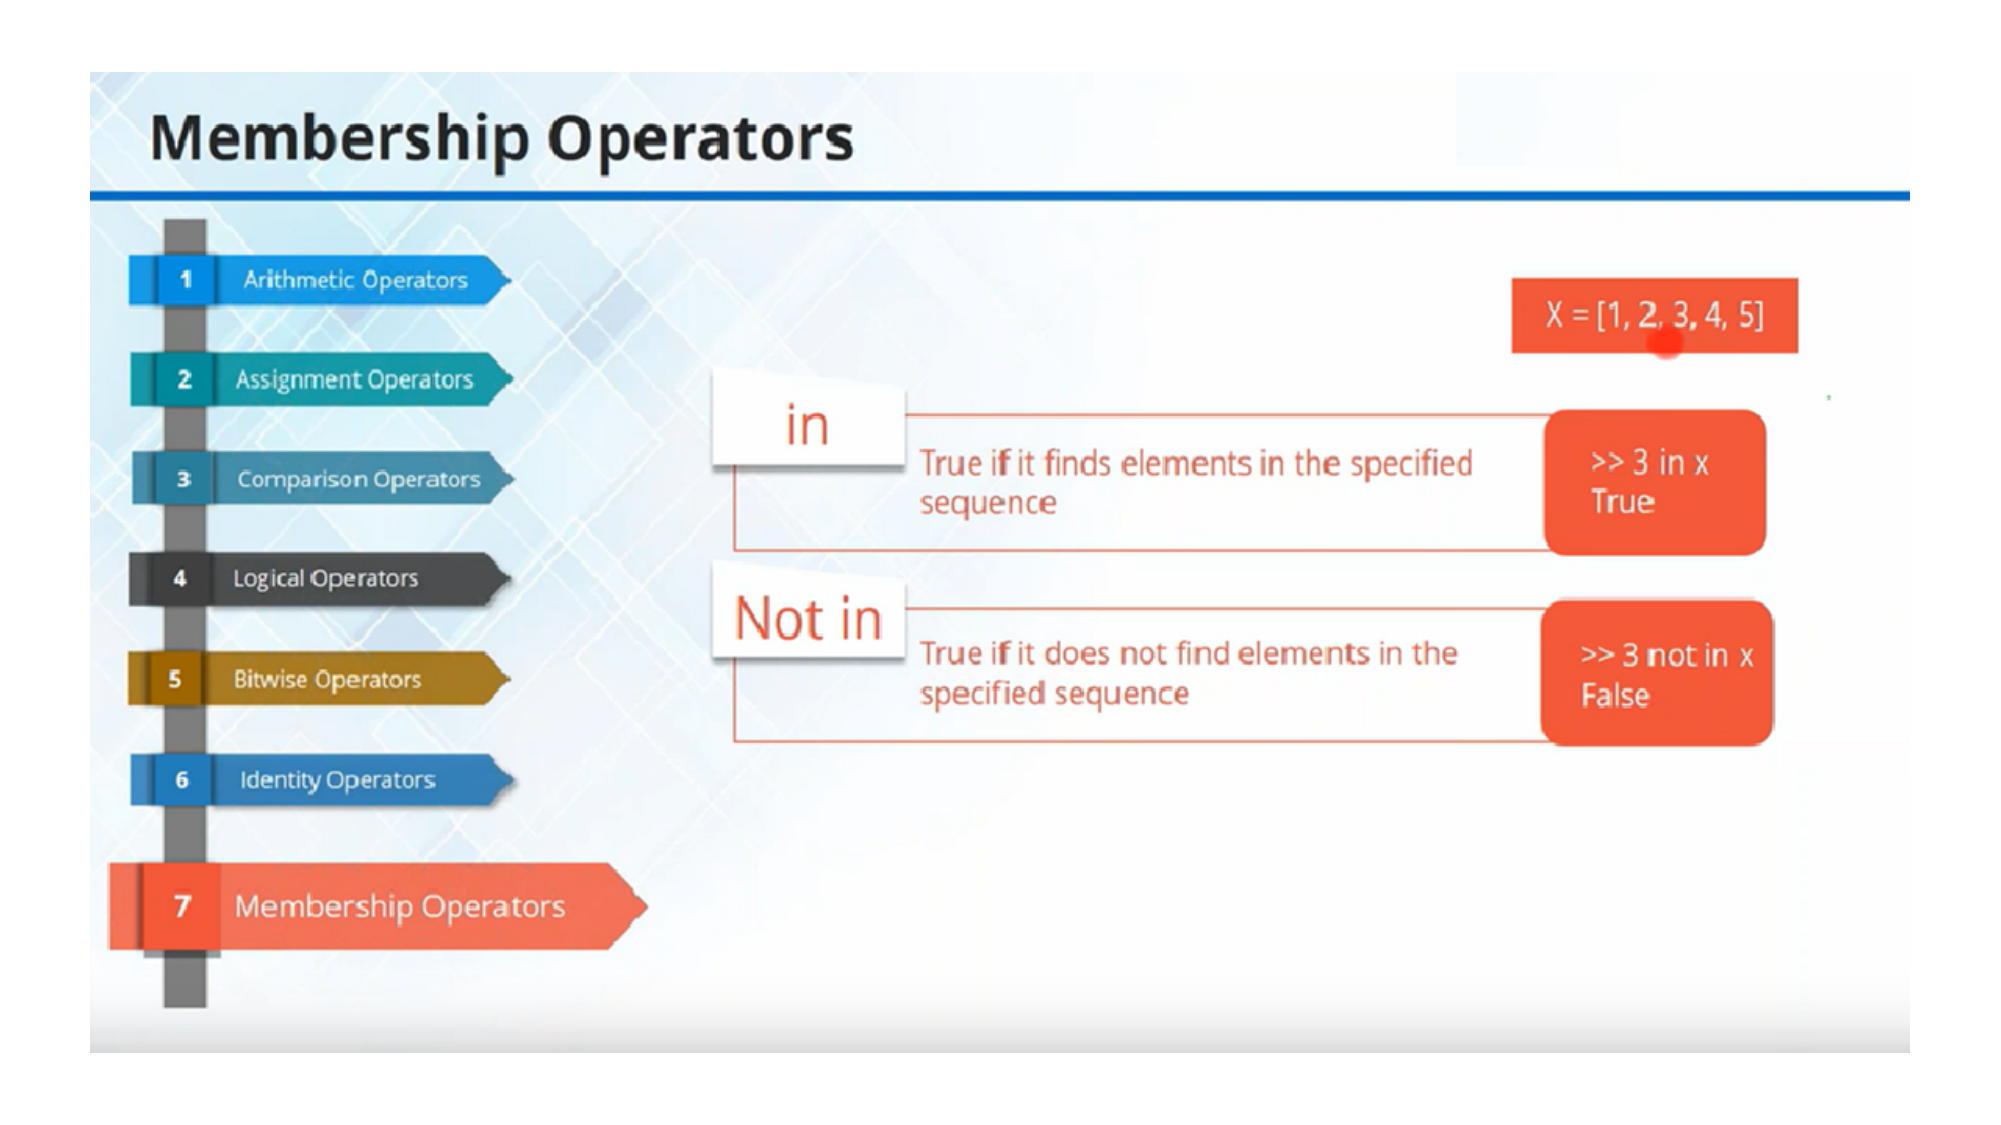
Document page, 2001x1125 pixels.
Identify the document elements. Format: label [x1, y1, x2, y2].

picture [90, 72, 1910, 1053]
